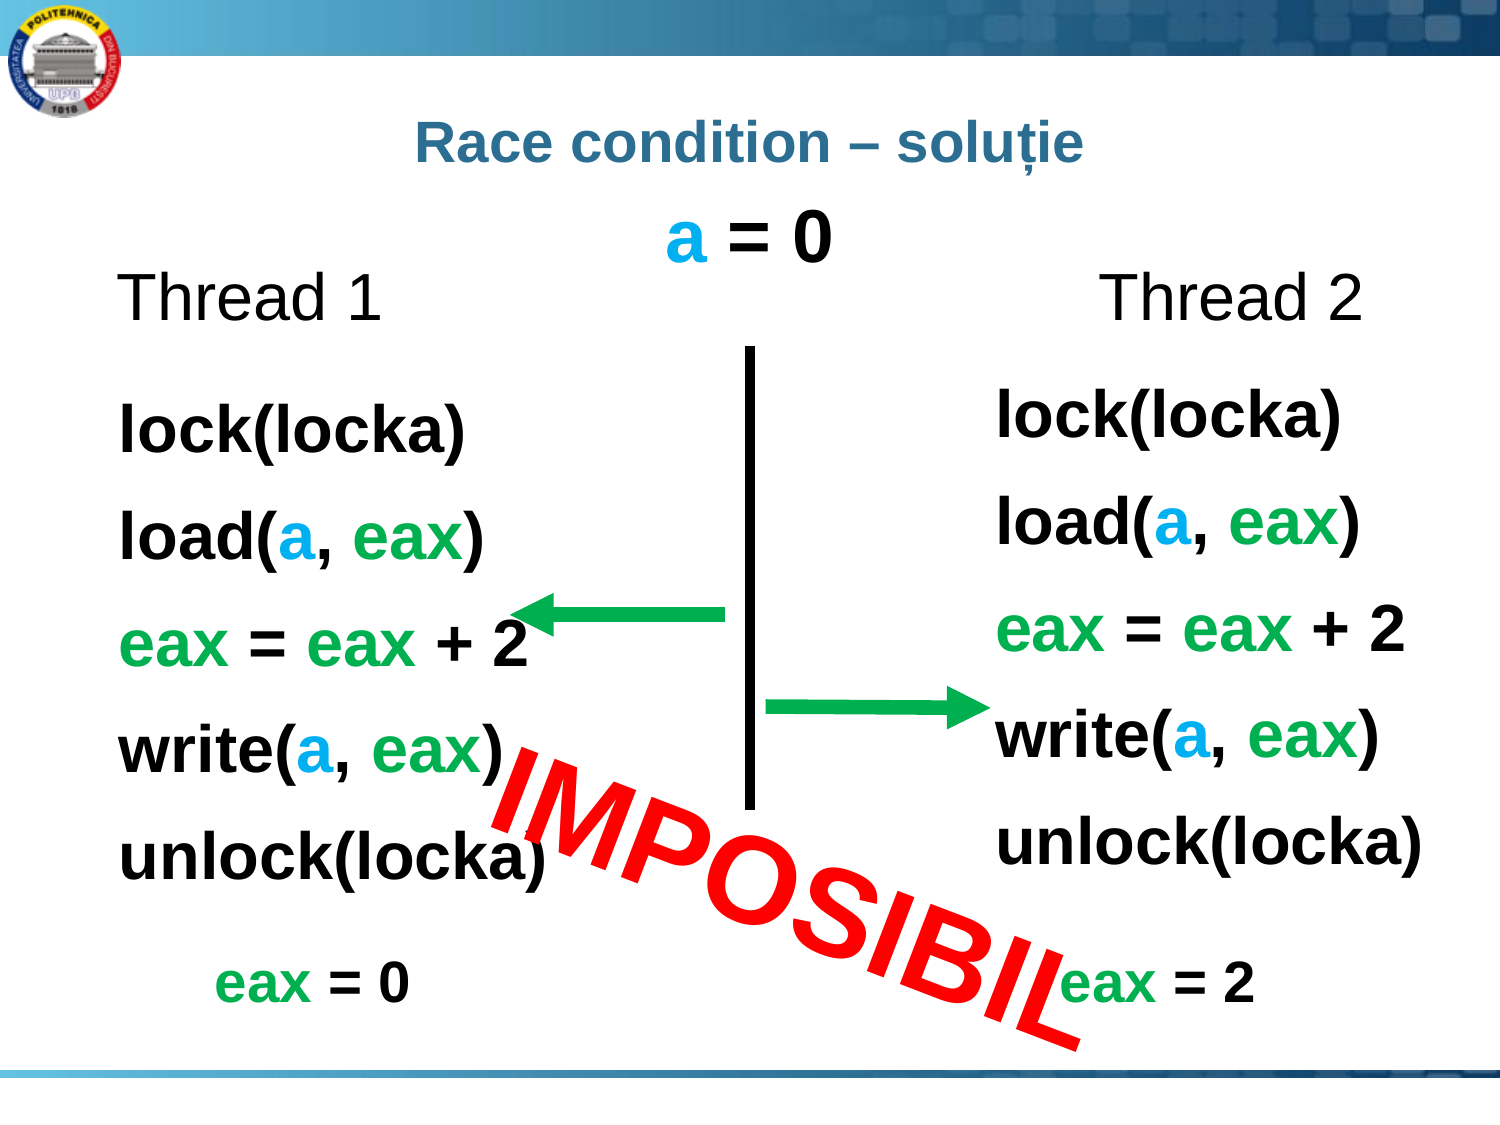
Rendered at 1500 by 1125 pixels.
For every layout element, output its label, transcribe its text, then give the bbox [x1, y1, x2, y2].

text_box a = 0 [650, 180, 850, 286]
text_box eax = 2 [1109, 937, 1361, 1022]
title Race condition – soluție [51, 102, 1449, 178]
text_box eax = 0 [199, 937, 516, 1022]
text_box Thread 1 [116, 246, 505, 346]
picture [1088, 1070, 1500, 1078]
text_box lock(locka) load(a, eax) eax = eax + 2 write(a, eax) unlock(locka) [995, 363, 1473, 907]
text_box Thread 2 [1098, 246, 1487, 346]
picture [0, 0, 1500, 118]
list lock(locka) load(a, eax) eax = eax + 2 write(a, eax) unlock(locka) [118, 378, 597, 922]
text_box IMPOSIBIL [458, 695, 1142, 1090]
picture [0, 1070, 1050, 1078]
